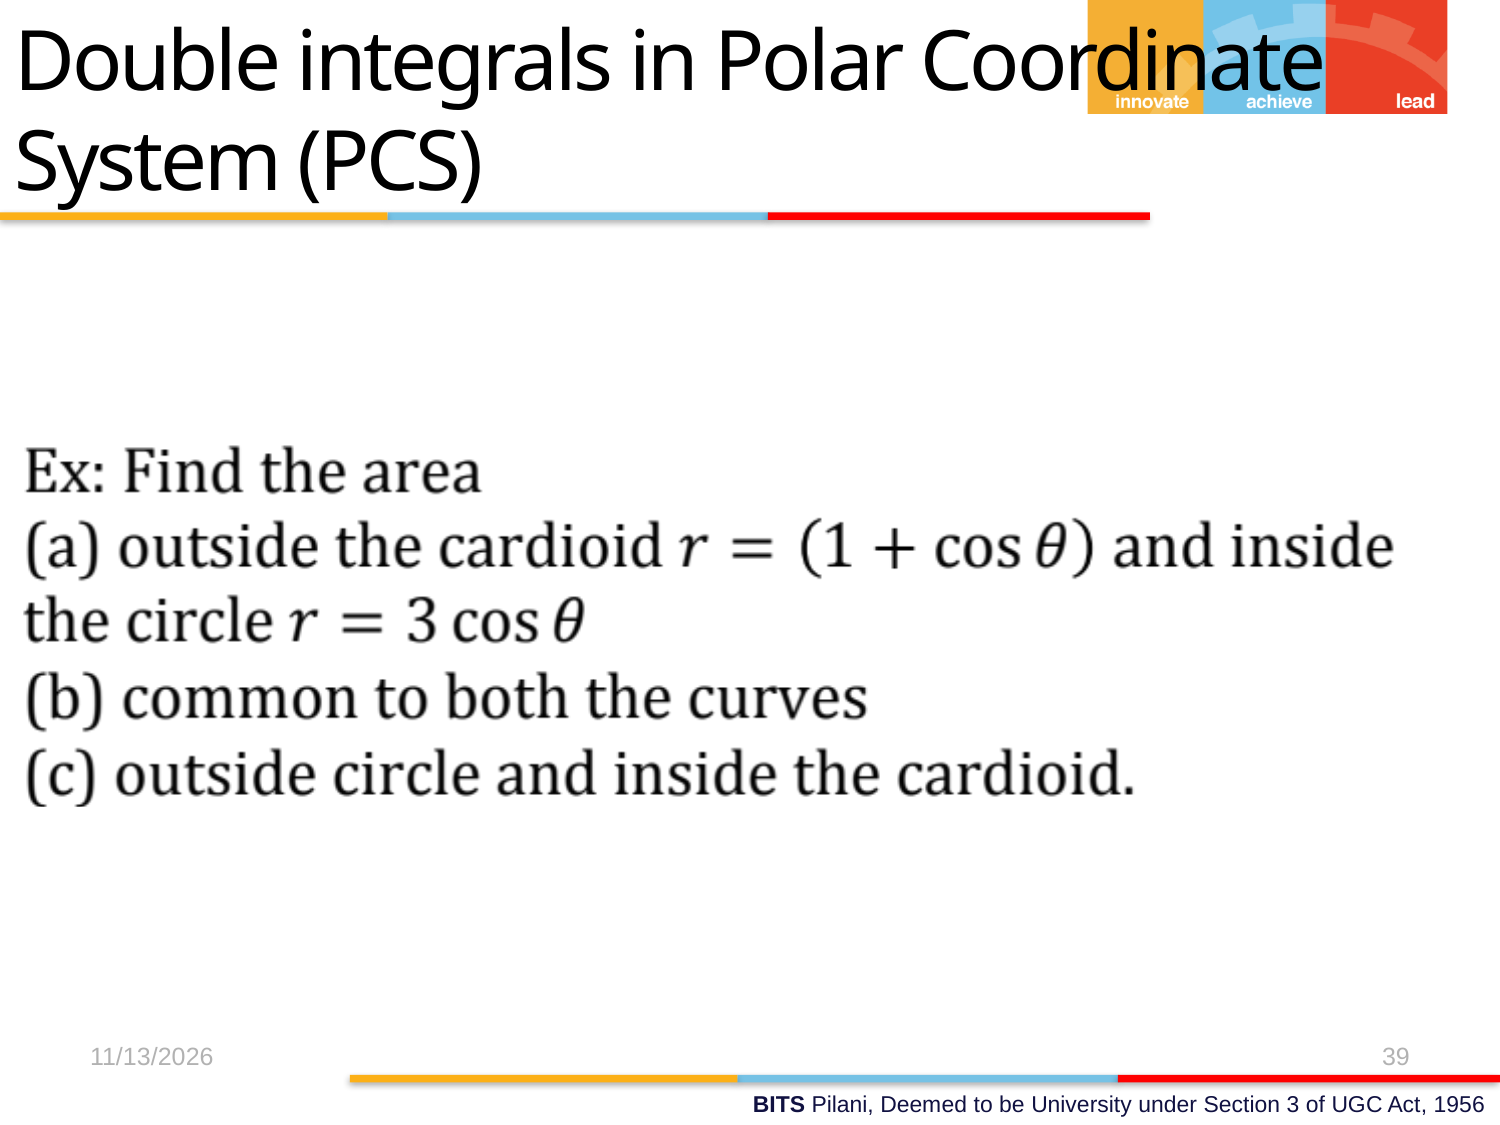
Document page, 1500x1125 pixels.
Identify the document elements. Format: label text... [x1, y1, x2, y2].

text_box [22, 430, 1465, 807]
text_box Double integrals in Polar Coordinate System (PCS) [0, 0, 1350, 213]
slide_number 39 [1074, 1025, 1425, 1085]
slide_number 29/Oct/17 [75, 1025, 425, 1085]
picture [1350, 0, 1448, 114]
